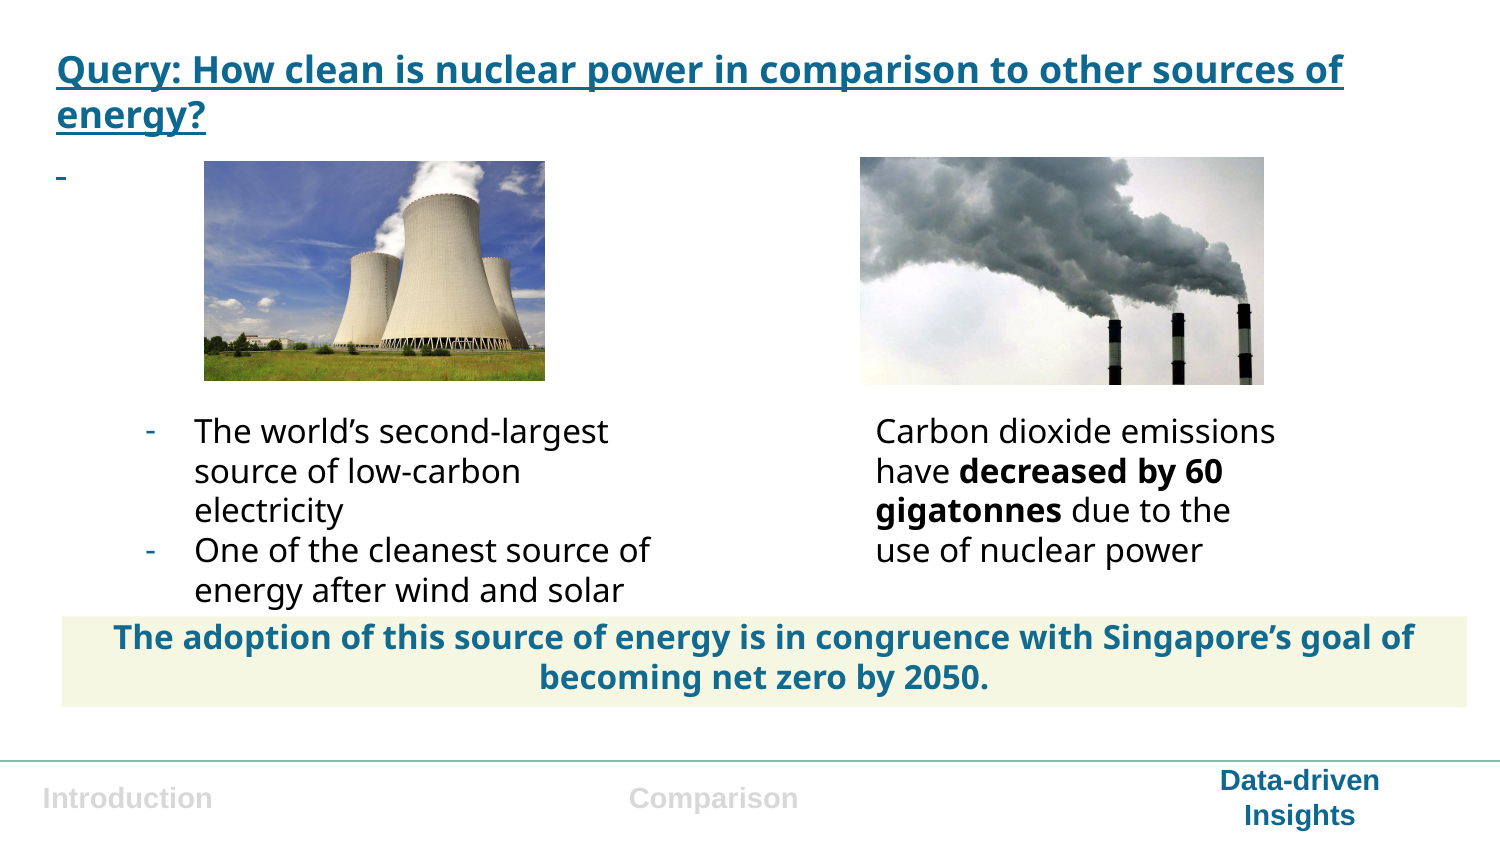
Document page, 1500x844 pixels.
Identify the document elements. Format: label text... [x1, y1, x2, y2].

text_box Query: How clean is nuclear power in comparison to other sources of energy? [41, 31, 1459, 105]
text_box Carbon dioxide emissions have decreased by 60 gigatonnes due to the use of nuclear power [860, 409, 1296, 569]
picture [859, 157, 1264, 385]
picture [204, 161, 546, 382]
text_box The adoption of this source of energy is in congruence with Singapore’s goal of becoming net zero by 2050. [61, 616, 1467, 708]
text_box The world’s second-largest source of low-carbon electricity One of the cleanest source of energy after wind and solar [145, 409, 660, 569]
